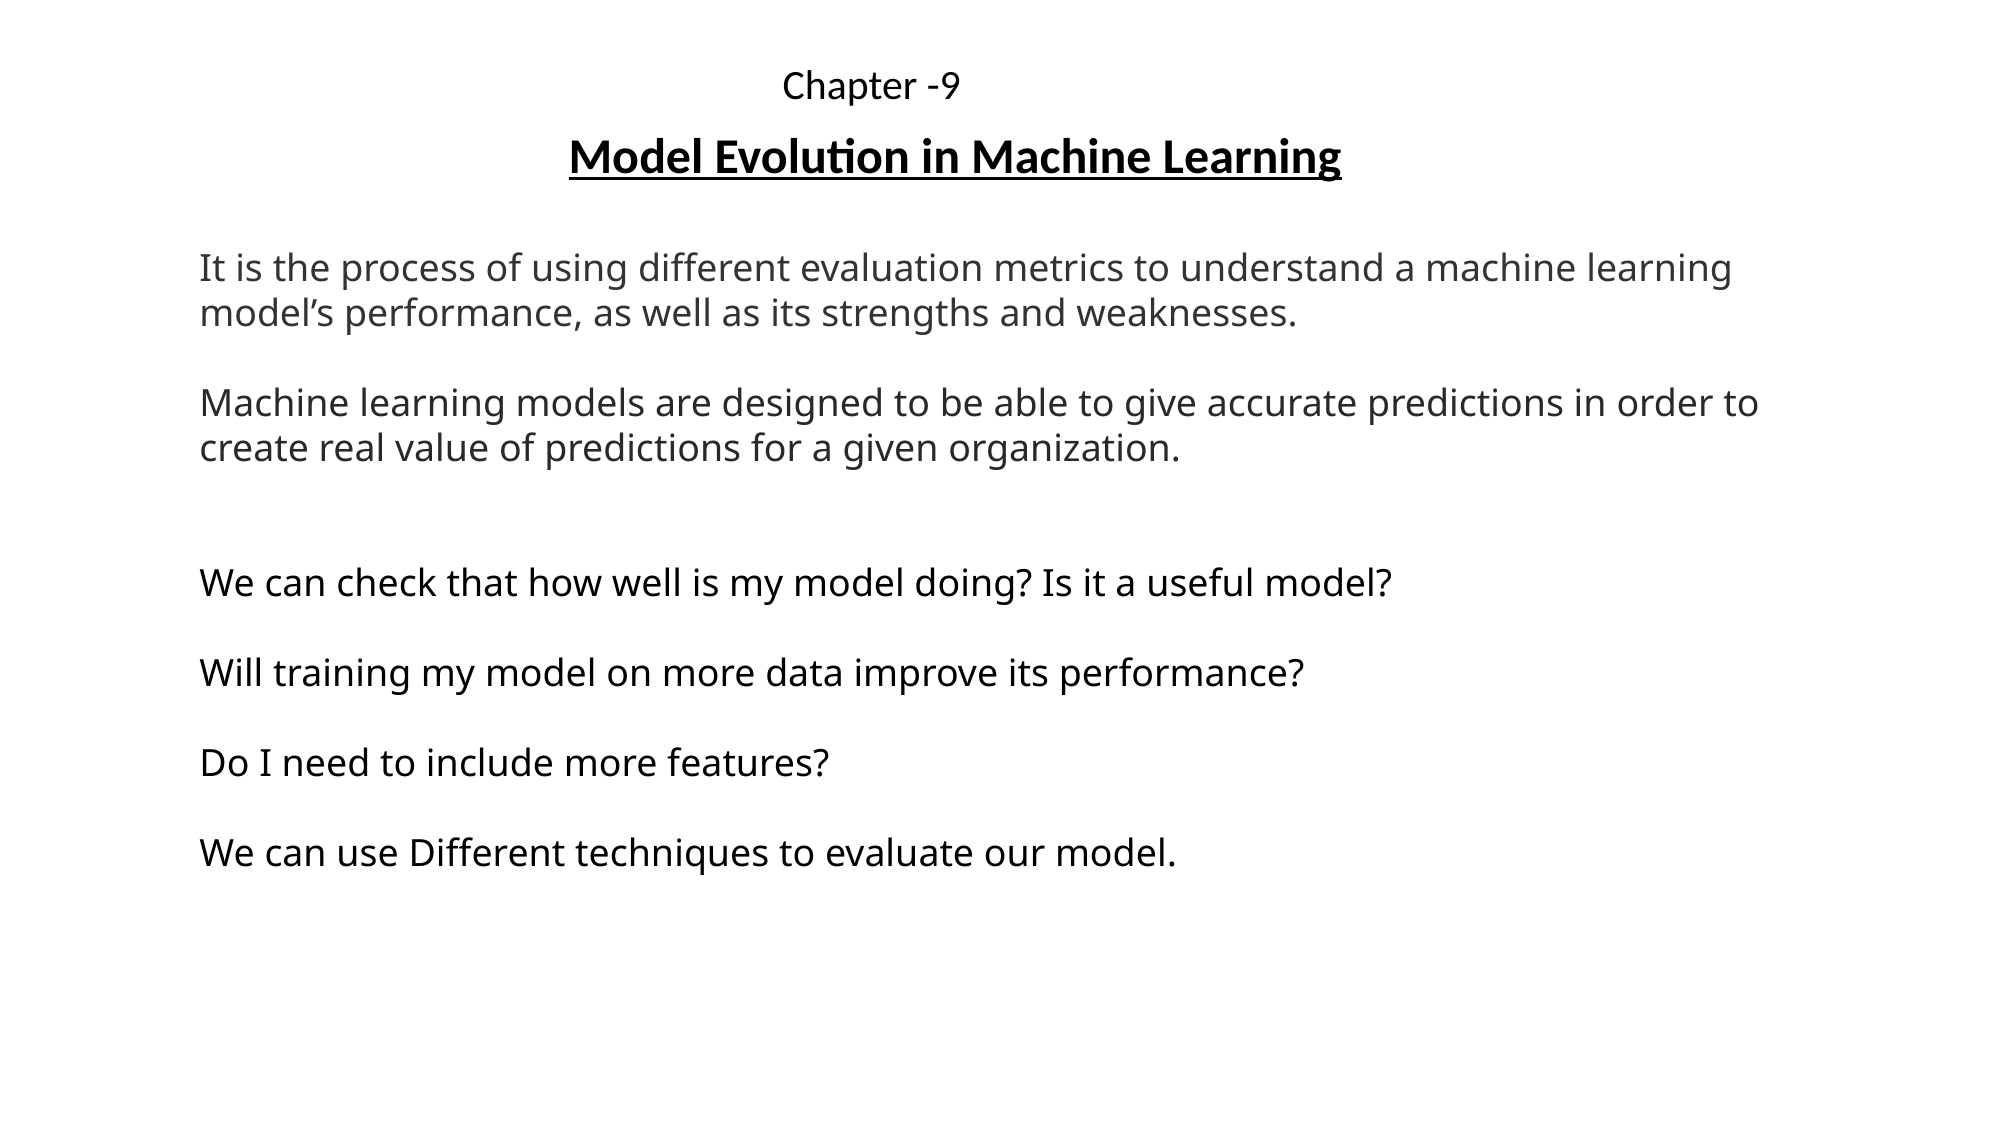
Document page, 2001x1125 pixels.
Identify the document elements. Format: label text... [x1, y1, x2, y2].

text_box Chapter -9 [768, 50, 976, 115]
text_box It is the process of using different evaluation metrics to understand a machine learning model’s performance, as well as its strengths and weaknesses. Machine learning models are designed to be able to give accurate predictions in order to create real value of predictions for a given organization. We can check that how well is my model doing? Is it a useful model? Will training my model on more data improve its performance? Do I need to include more features? We can use Different techniques to evaluate our model. [184, 191, 1816, 1017]
text_box Model Evolution in Machine Learning [553, 115, 1447, 191]
